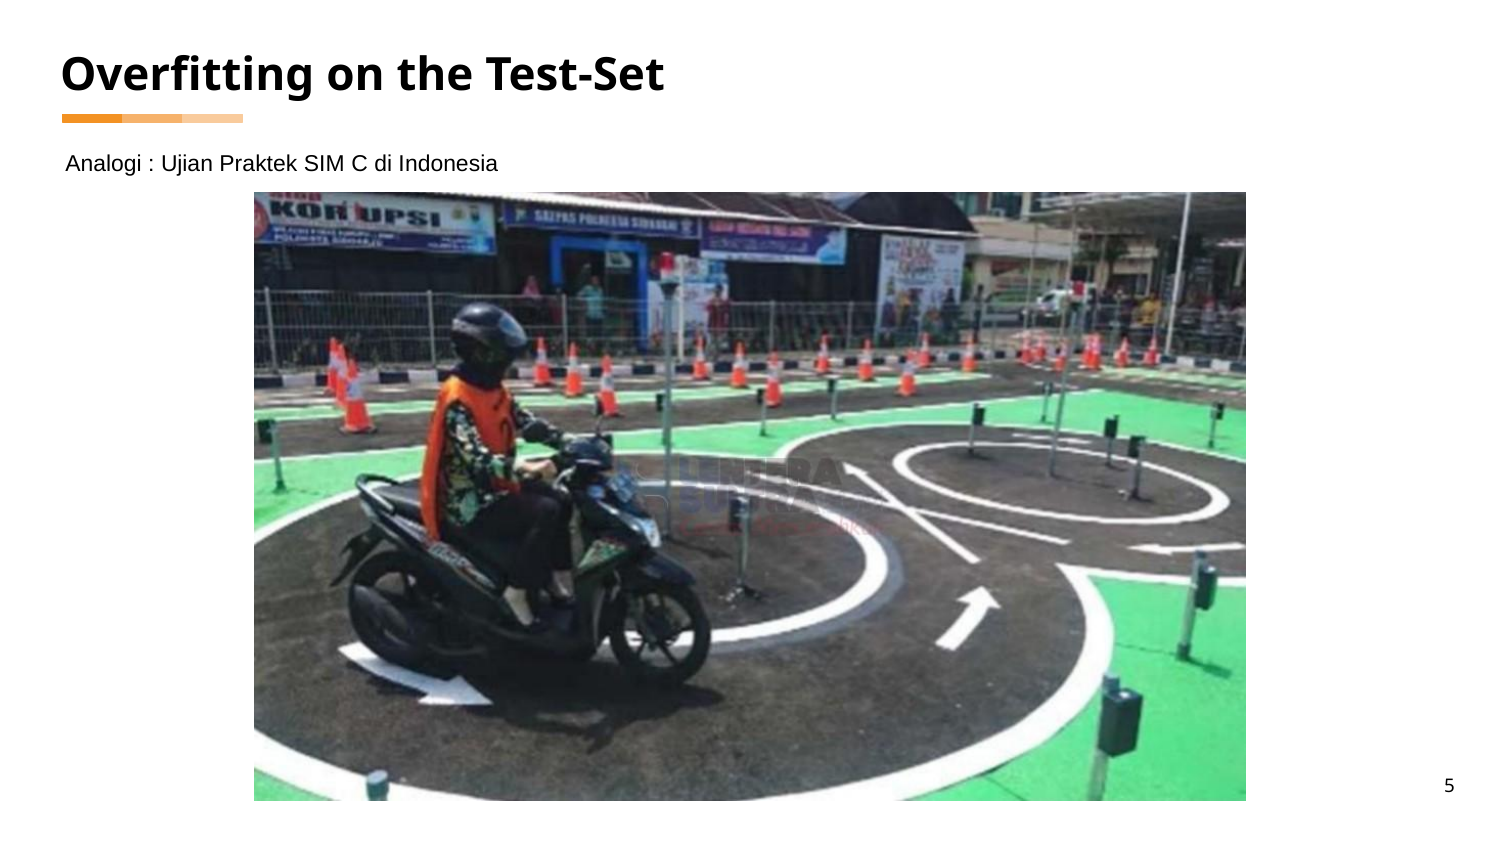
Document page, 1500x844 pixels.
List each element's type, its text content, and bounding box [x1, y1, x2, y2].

title Overfitting on the Test-Set [0, 0, 1500, 122]
picture [253, 192, 1247, 801]
slide_number ‹#› [1396, 742, 1500, 844]
text_box Analogi : Ujian Praktek SIM C di Indonesia [50, 134, 1329, 190]
